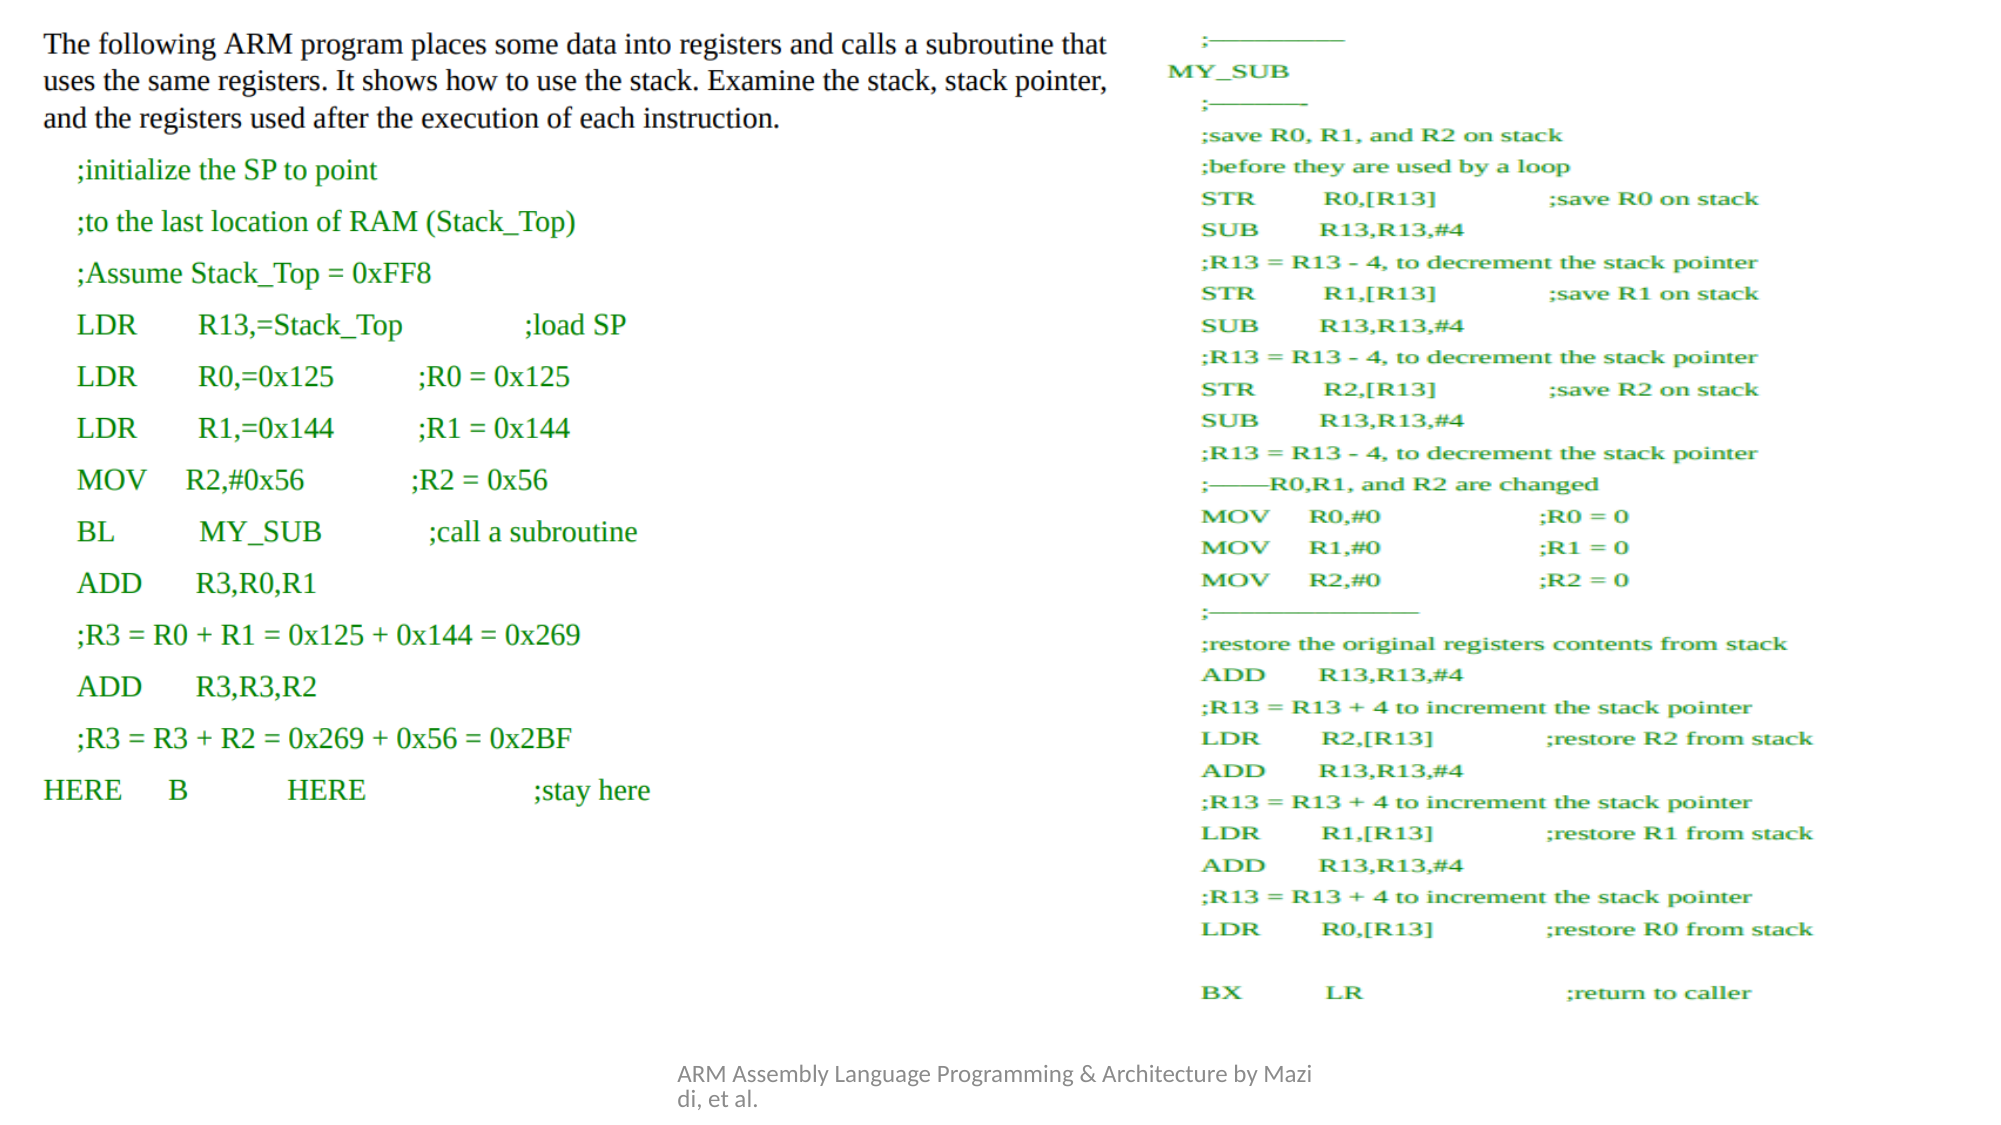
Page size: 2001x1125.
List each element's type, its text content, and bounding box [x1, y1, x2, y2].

picture [32, 22, 1123, 814]
footer ARM Assembly Language Programming & Architecture by Mazidi, et al. [662, 1042, 1338, 1103]
picture [1154, 26, 1855, 1016]
